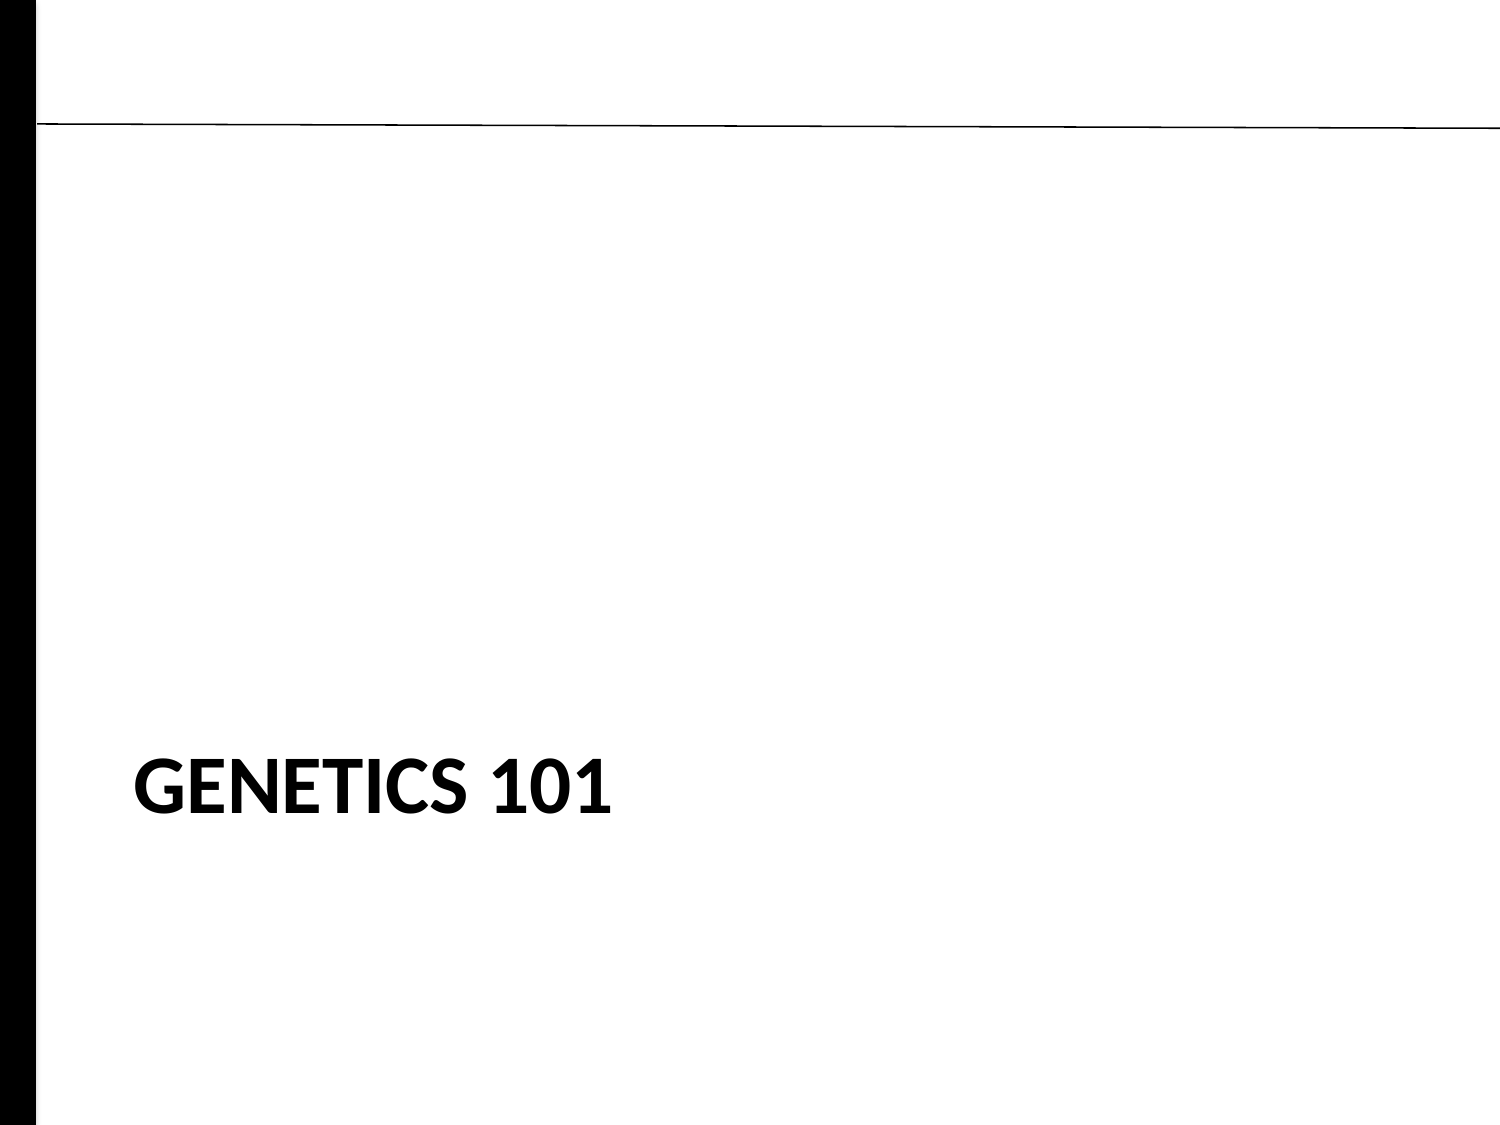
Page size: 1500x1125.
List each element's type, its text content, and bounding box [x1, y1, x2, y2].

title Genetics 101 [118, 722, 1394, 947]
